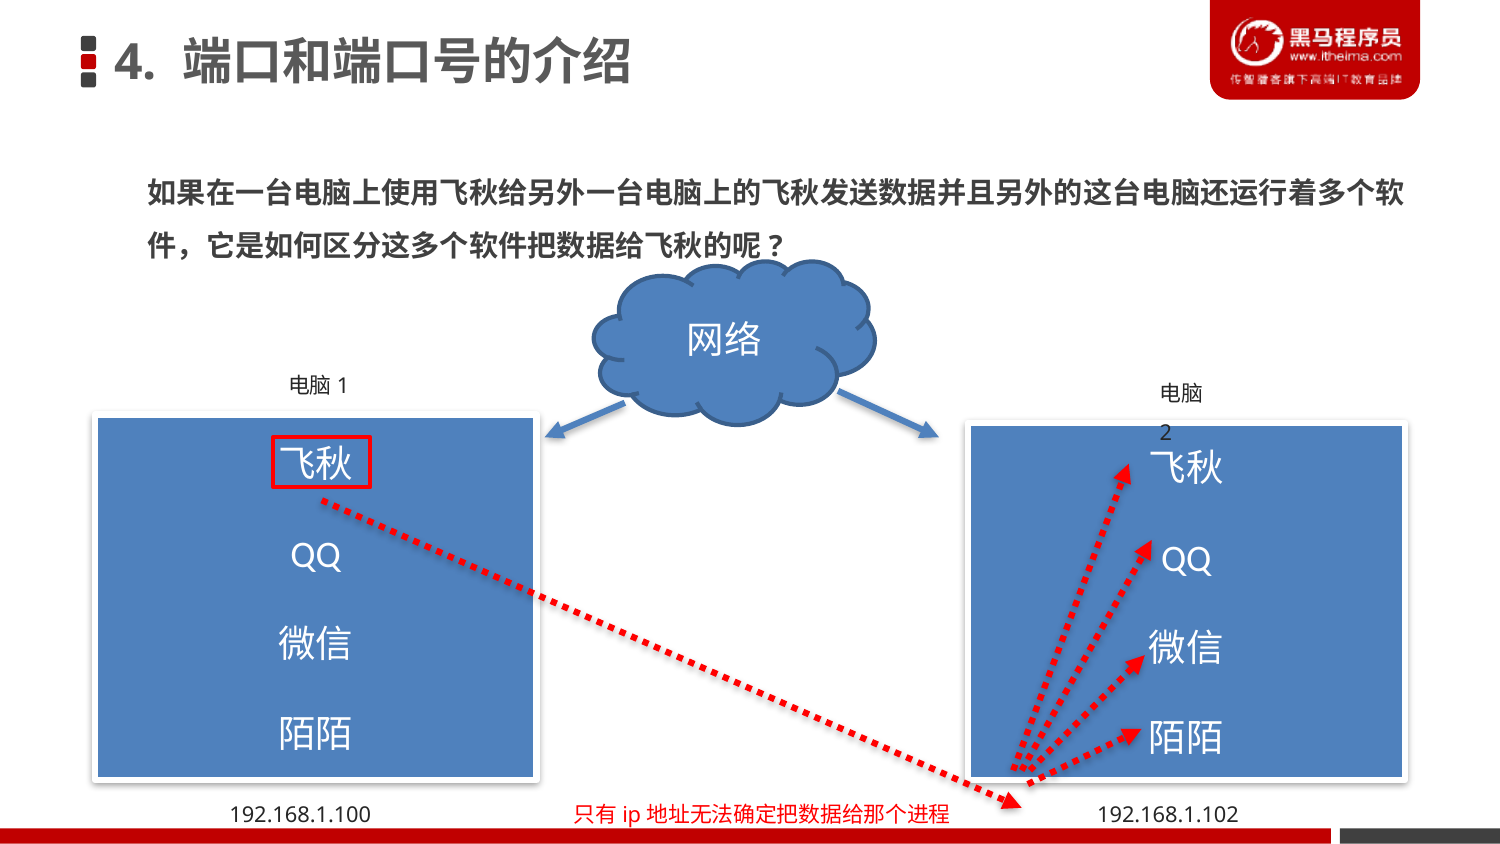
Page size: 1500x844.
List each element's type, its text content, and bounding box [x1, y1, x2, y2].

text_box 如果在一台电脑上使用飞秋给另外一台电脑上的飞秋发送数据并且另外的这台电脑还运行着多个软件，它是如何区分这多个软件把数据给飞秋的呢? [132, 149, 1435, 270]
text_box 飞秋 QQ 微信 陌陌 [92, 411, 540, 783]
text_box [544, 402, 626, 438]
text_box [1027, 728, 1142, 785]
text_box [1029, 654, 1145, 731]
text_box 只有ip地址无法确定把数据给那个进程 [558, 816, 985, 835]
text_box 电脑2 [1144, 359, 1233, 453]
text_box 192.168.1.100 [214, 780, 429, 835]
picture [1212, 8, 1421, 94]
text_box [1021, 539, 1152, 771]
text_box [321, 499, 1022, 808]
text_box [837, 390, 940, 438]
text_box 飞秋 QQ 微信 陌陌 [965, 420, 1408, 783]
text_box 192.168.1.102 [1082, 790, 1295, 835]
text_box 4. 端口和端口号的介绍 [103, 0, 987, 130]
text_box 电脑1 [273, 351, 371, 406]
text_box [1012, 463, 1129, 771]
text_box [271, 435, 372, 489]
text_box 网络 [591, 270, 878, 428]
